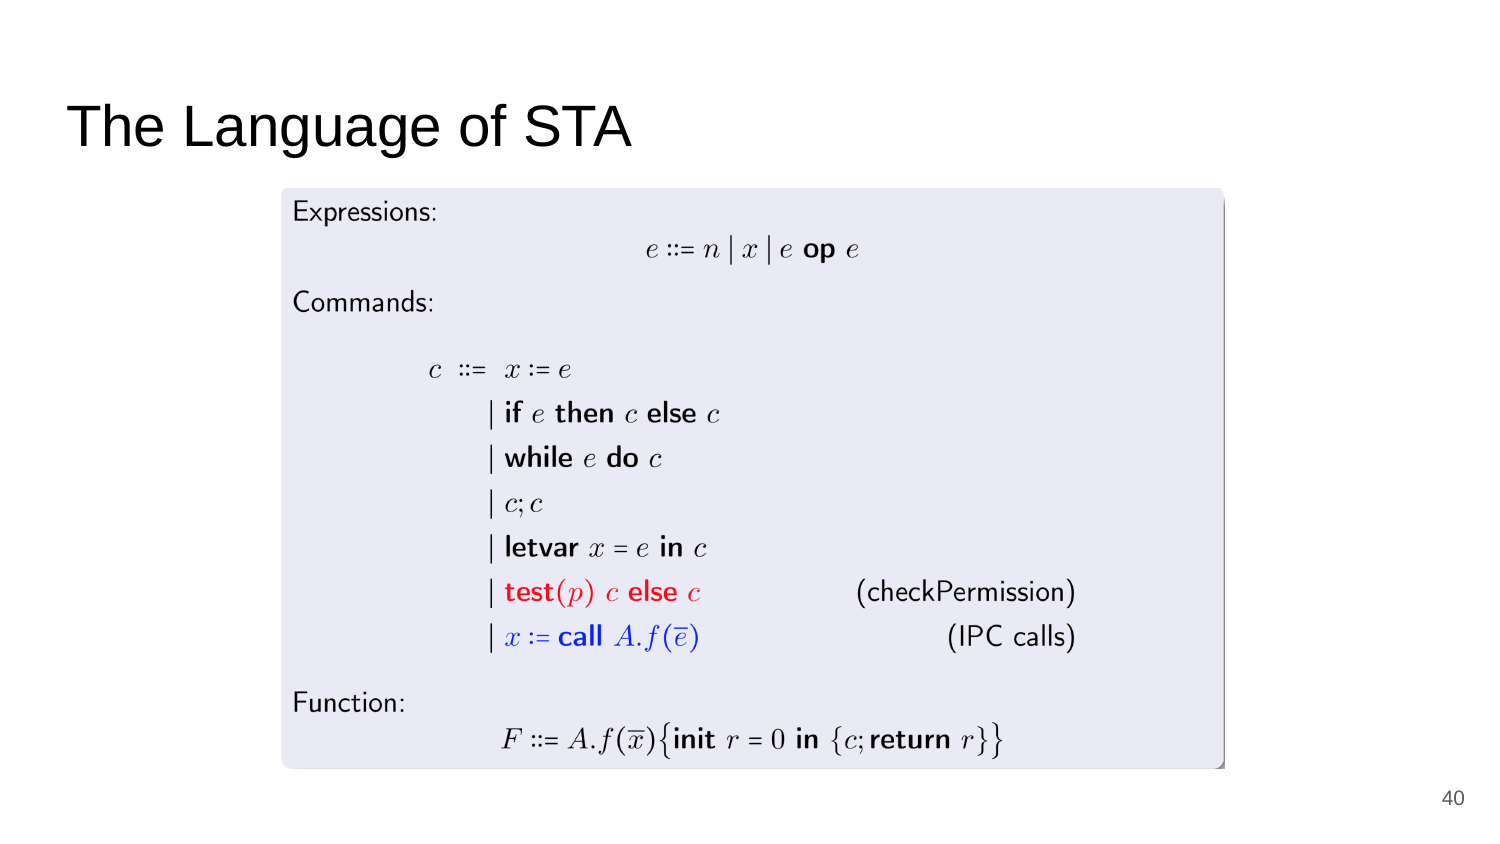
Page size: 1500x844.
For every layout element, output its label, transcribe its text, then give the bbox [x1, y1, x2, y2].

picture [280, 188, 1225, 769]
slide_number 40 [1389, 764, 1480, 830]
title The Language of STA [51, 72, 1449, 167]
